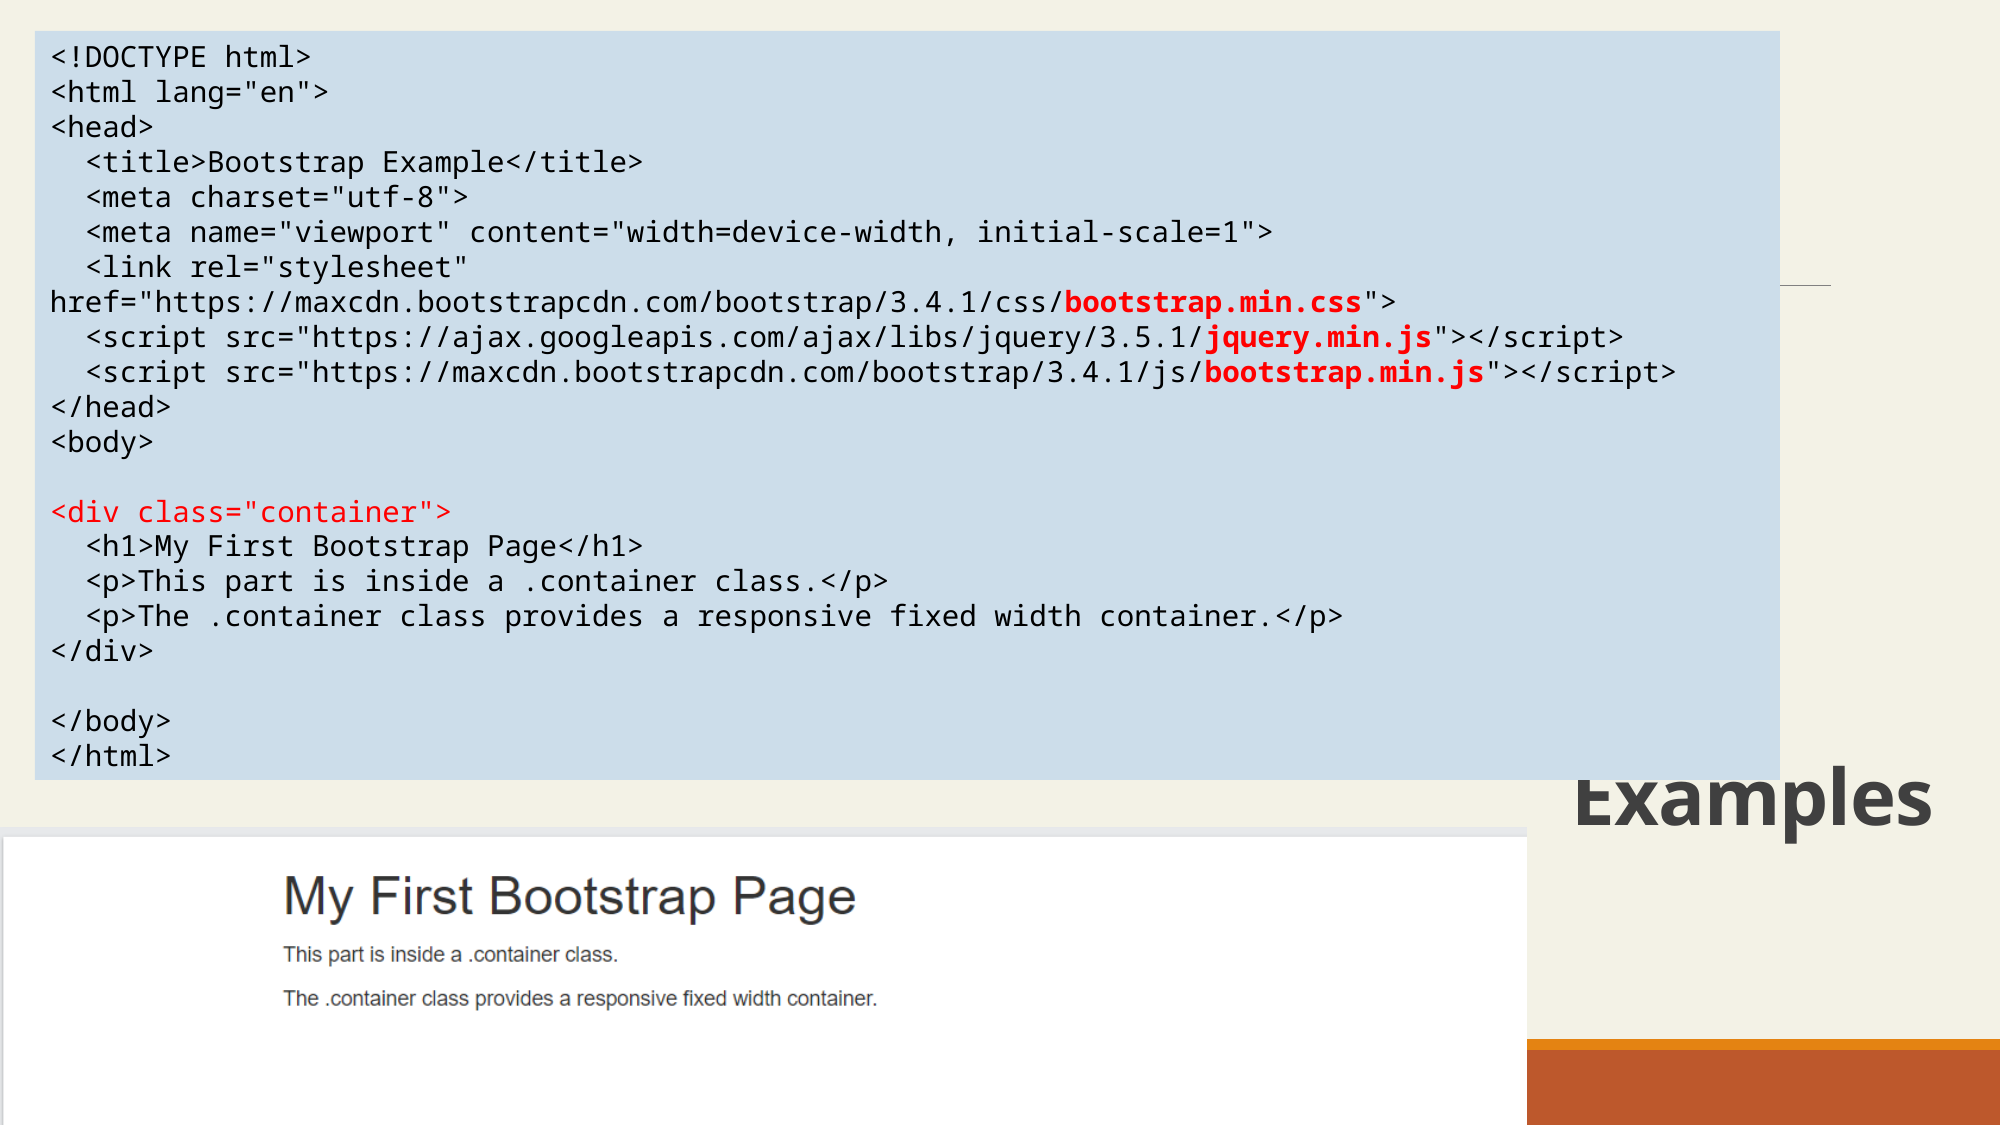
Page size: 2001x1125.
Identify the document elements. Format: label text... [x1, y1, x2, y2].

picture [0, 826, 1528, 1125]
text_box <!DOCTYPE html> <html lang="en"> <head> <title>Bootstrap Example</title> <meta charset="utf-8"> <meta name="viewport" content="width=device-width, initial-scale=1"> <link rel="stylesheet" href="https://maxcdn.bootstrapcdn.com/bootstrap/3.4.1/css/bootstrap.min.css"> <script src="https://ajax.googleapis.com/ajax/libs/jquery/3.5.1/jquery.min.js"></script> <script src="https://maxcdn.bootstrapcdn.com/bootstrap/3.4.1/js/bootstrap.min.js"></script> </head> <body> <div class="container"> <h1>My First Bootstrap Page</h1> <p>This part is inside a .container class.</p> <p>The .container class provides a responsive fixed width container.</p> </div> </body> </html> [34, 30, 1780, 780]
title Examples [1556, 752, 1956, 849]
